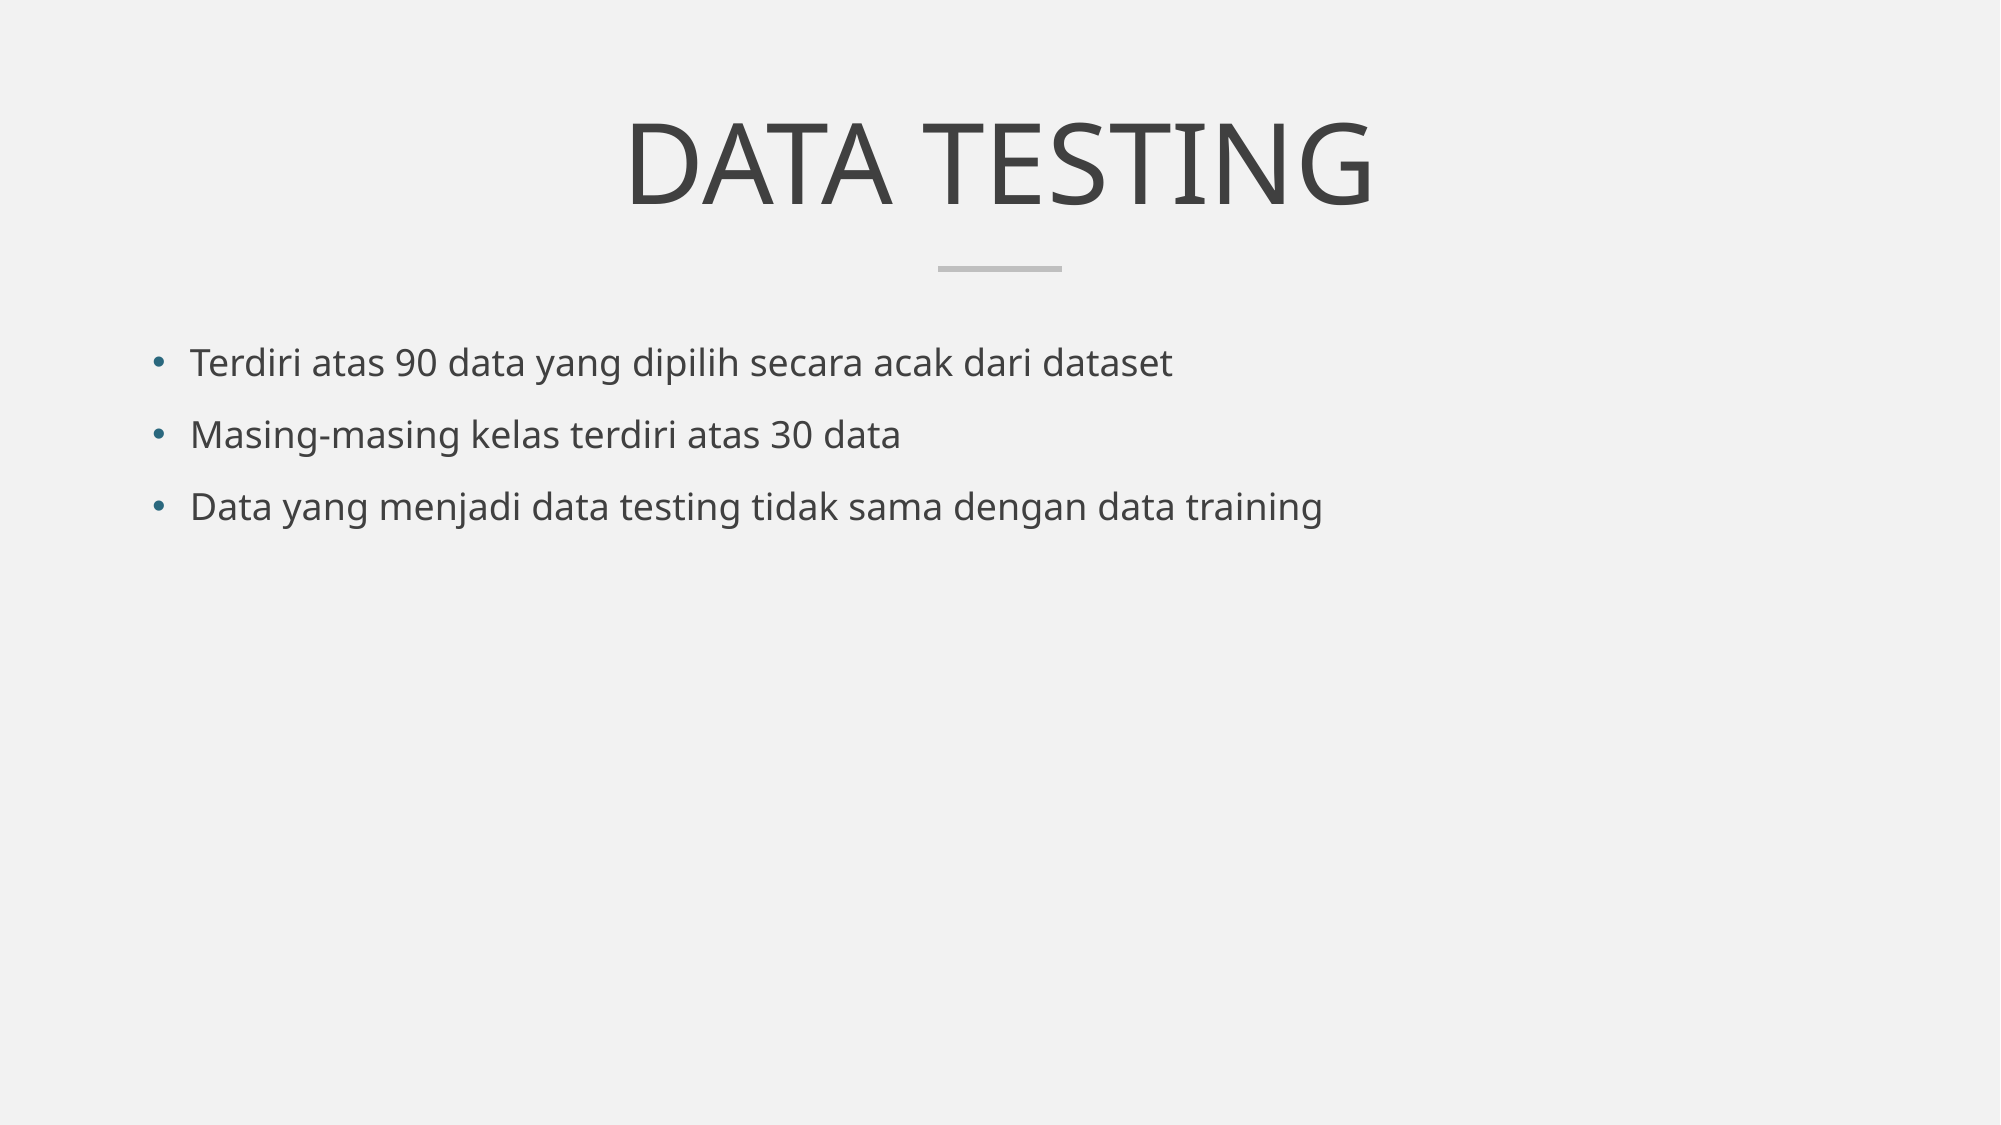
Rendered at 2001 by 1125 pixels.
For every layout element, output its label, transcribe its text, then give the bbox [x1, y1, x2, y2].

list Terdiri atas 90 data yang dipilih secara acak dari dataset Masing-masing kelas terdiri atas 30 data Data yang menjadi data testing tidak sama dengan data training [137, 325, 1863, 624]
title DATA TESTING [137, 59, 1863, 278]
